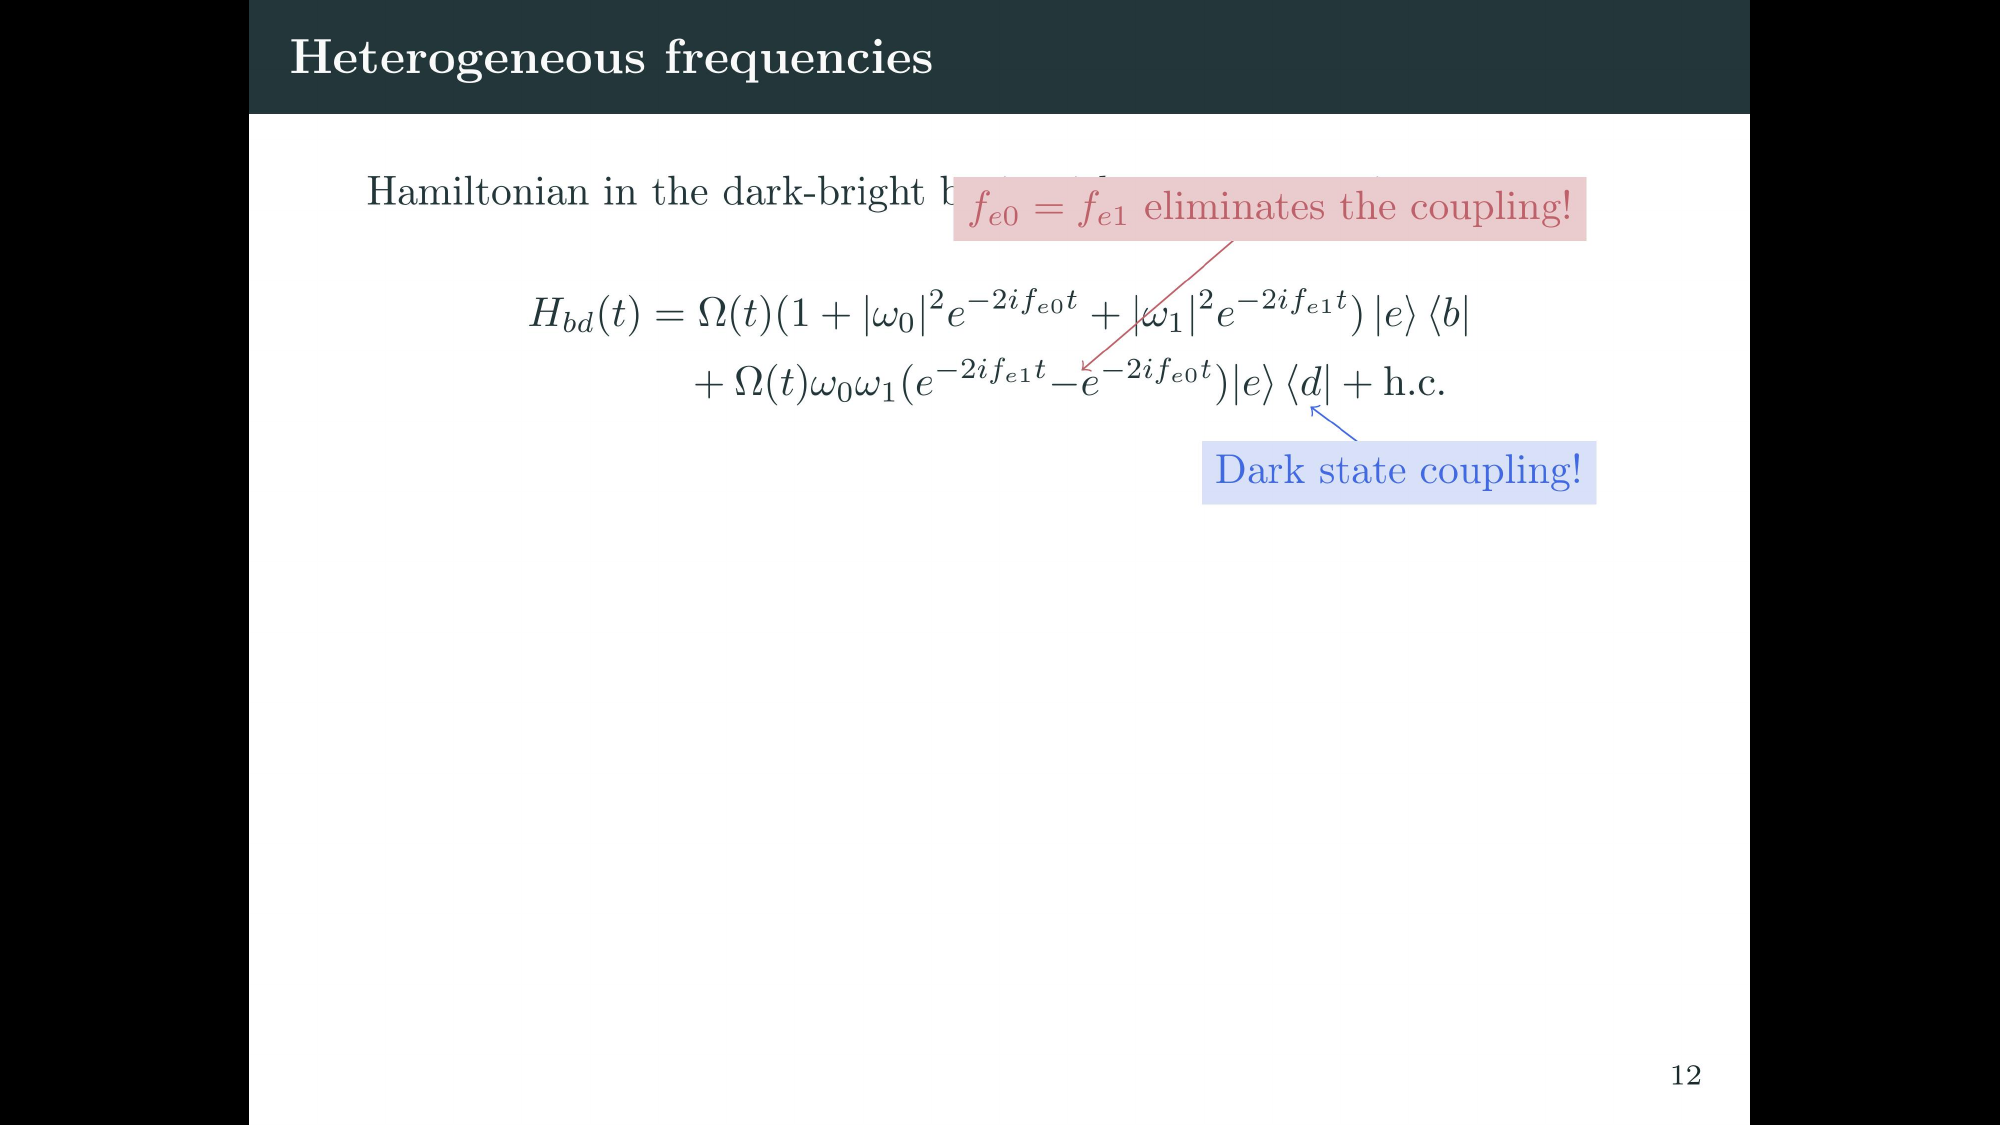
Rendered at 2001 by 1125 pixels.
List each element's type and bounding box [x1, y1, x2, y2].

picture [249, 0, 1750, 1125]
